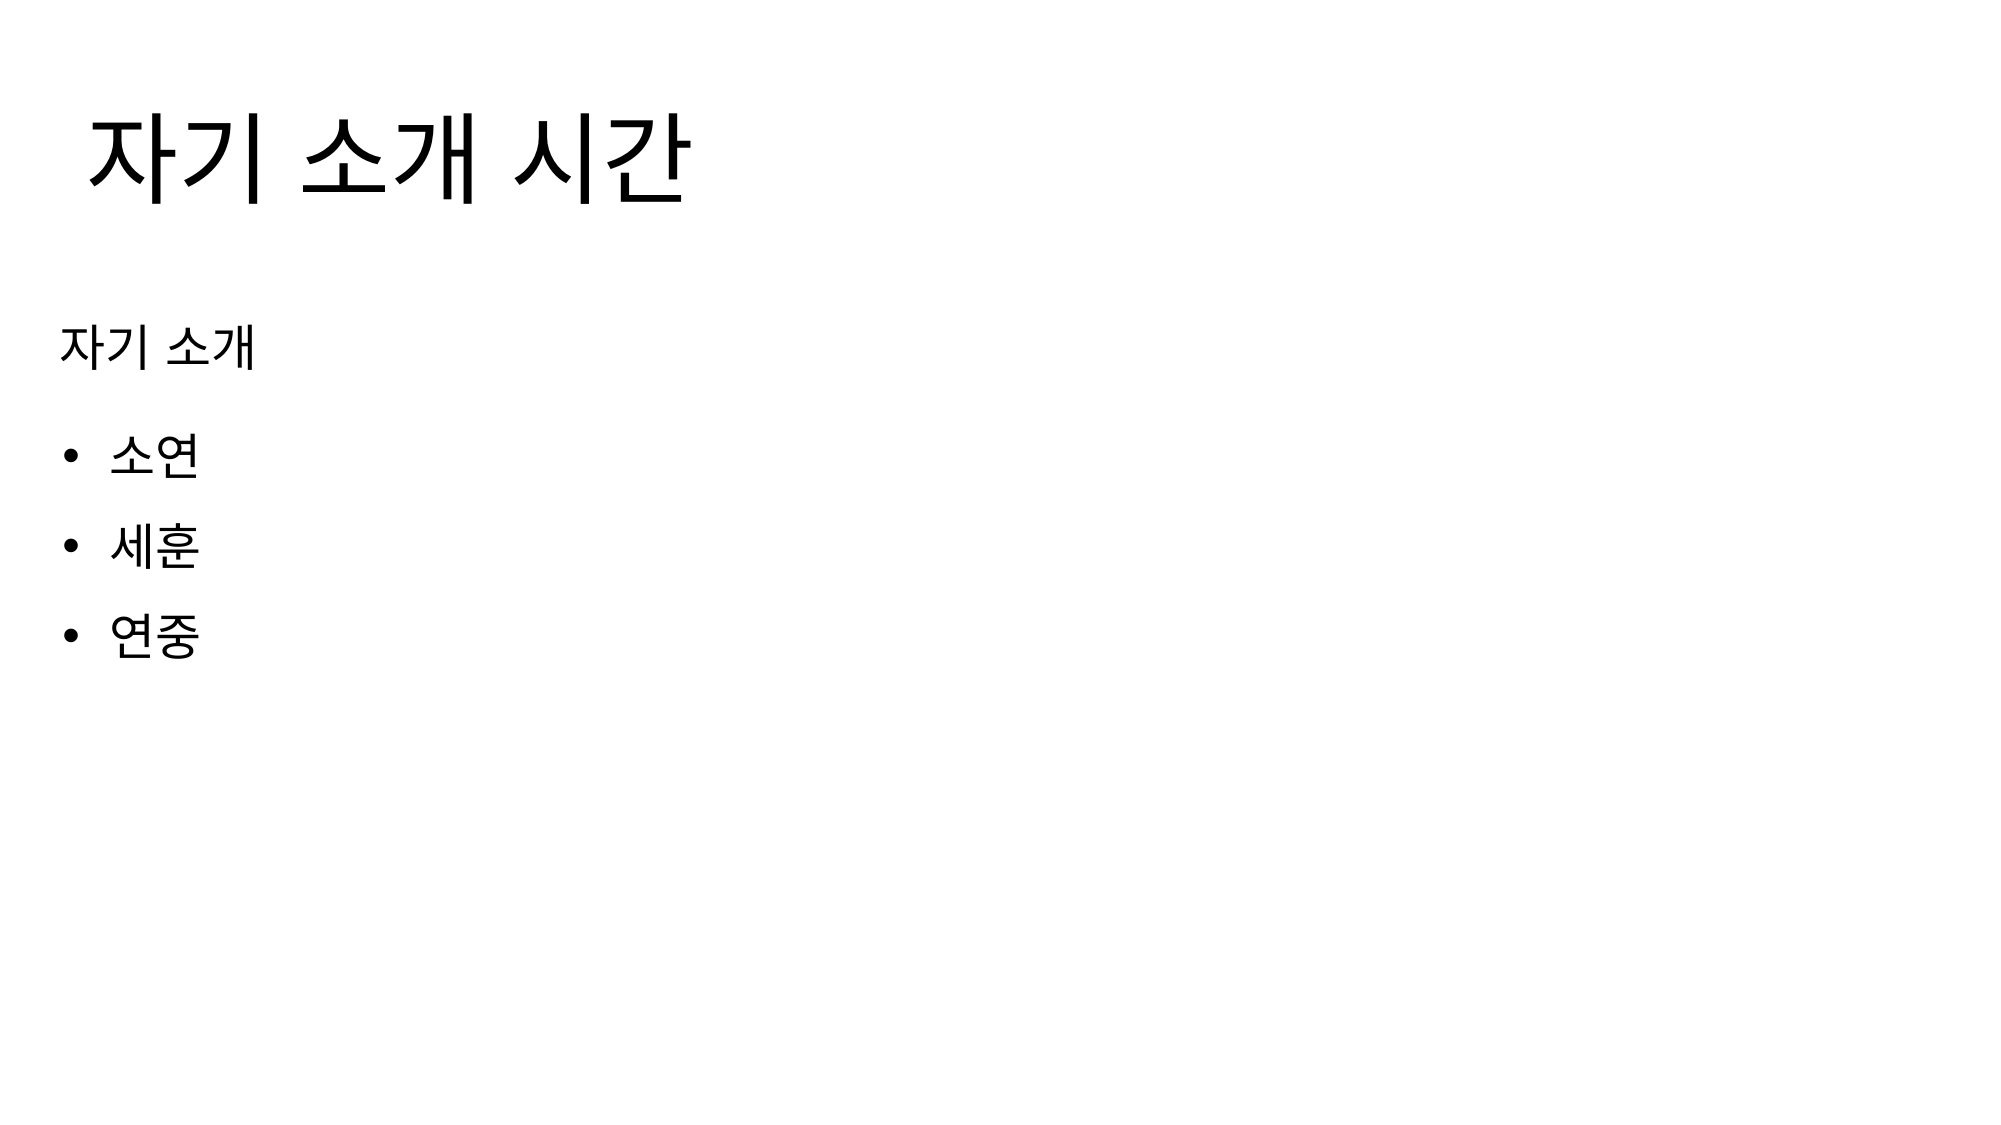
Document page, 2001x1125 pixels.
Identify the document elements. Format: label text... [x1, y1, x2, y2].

text_box 자기 소개 [44, 279, 1951, 385]
text_box 자기 소개 시간 [71, 88, 710, 224]
text_box 소연 세훈 연중 [47, 387, 217, 673]
